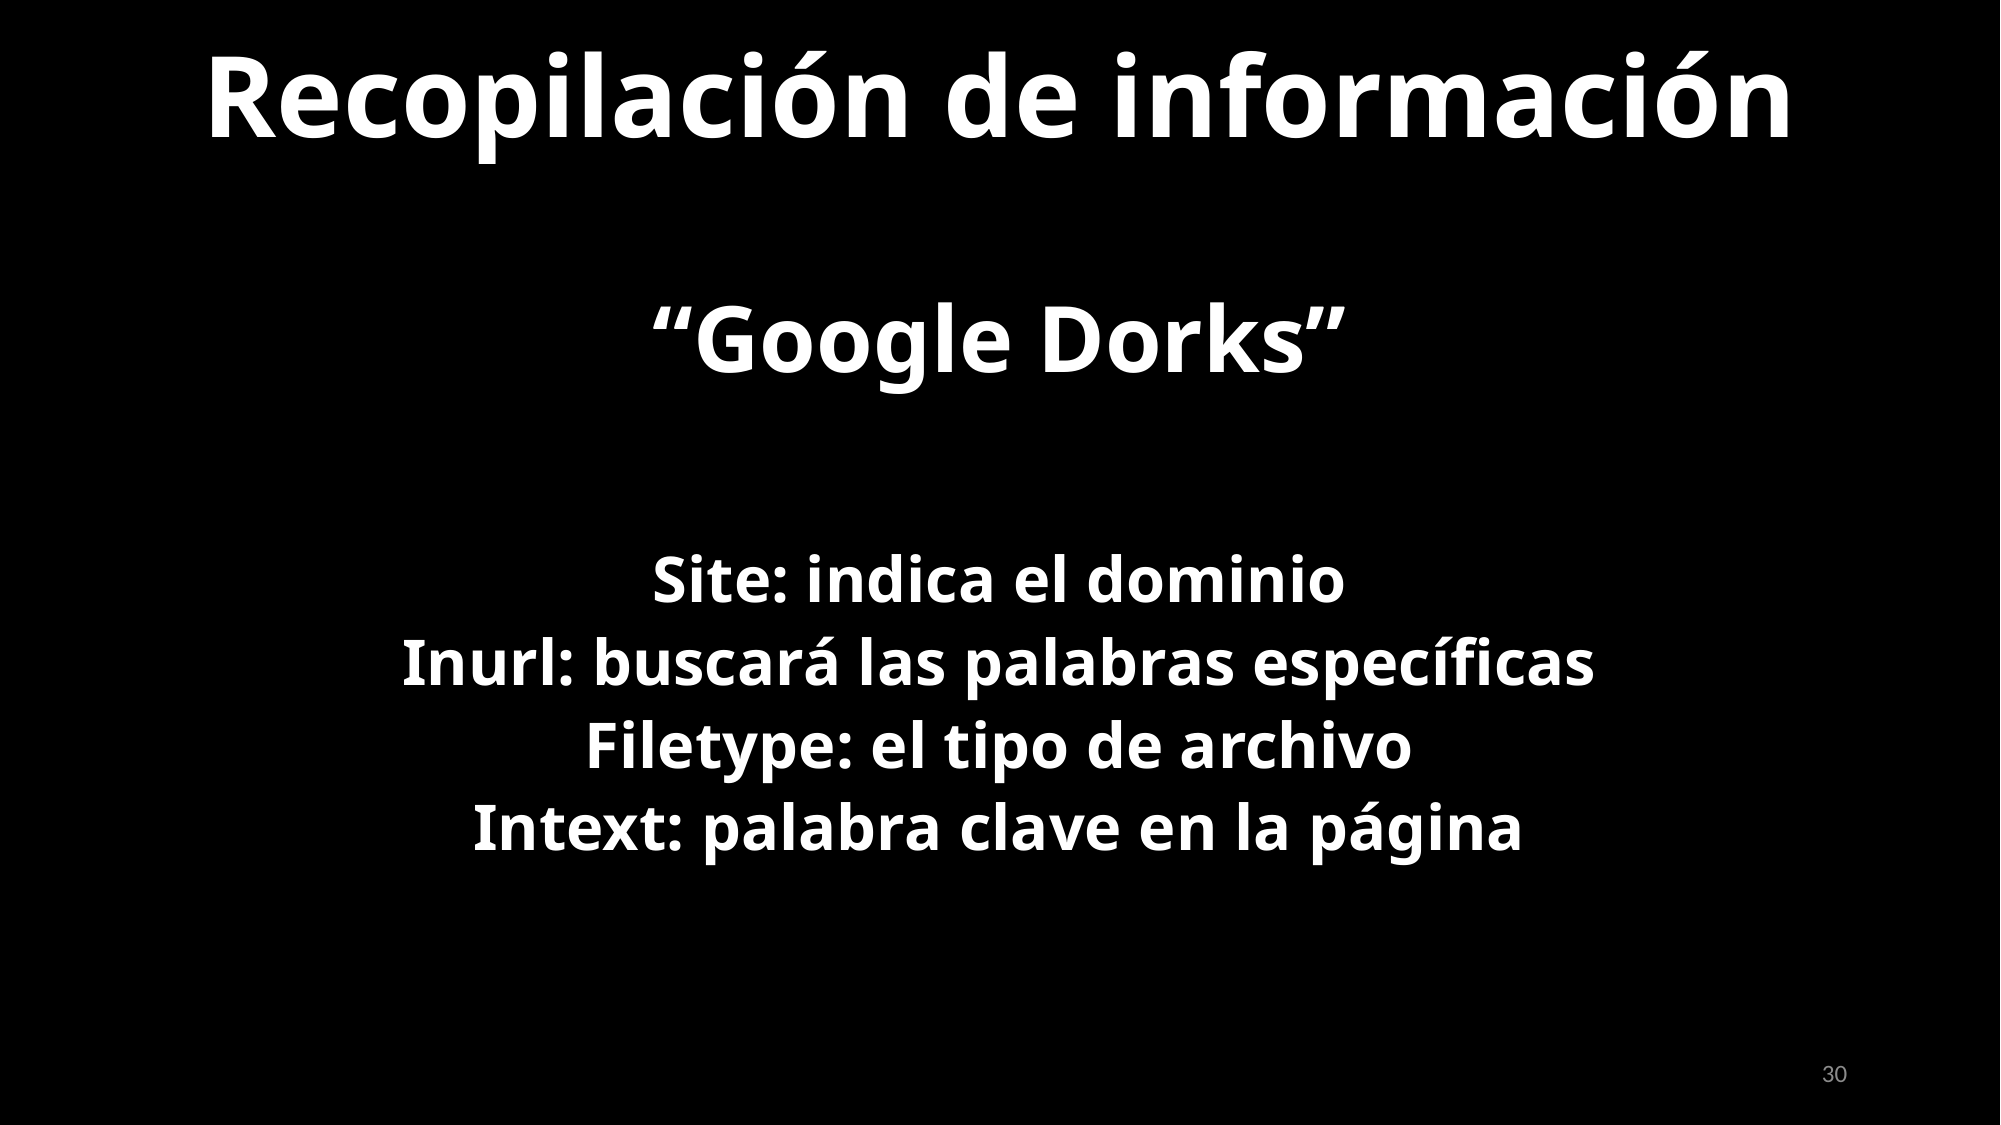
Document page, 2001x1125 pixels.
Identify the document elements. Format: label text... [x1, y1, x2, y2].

text_box Site: indica el dominio Inurl: buscará las palabras específicas Filetype: el tipo de archivo Intext: palabra clave en la página [137, 450, 1863, 873]
text_box Recopilación de información [0, 17, 2000, 167]
slide_number 30 [1412, 1042, 1863, 1103]
list “Google Dorks” [137, 154, 1863, 450]
